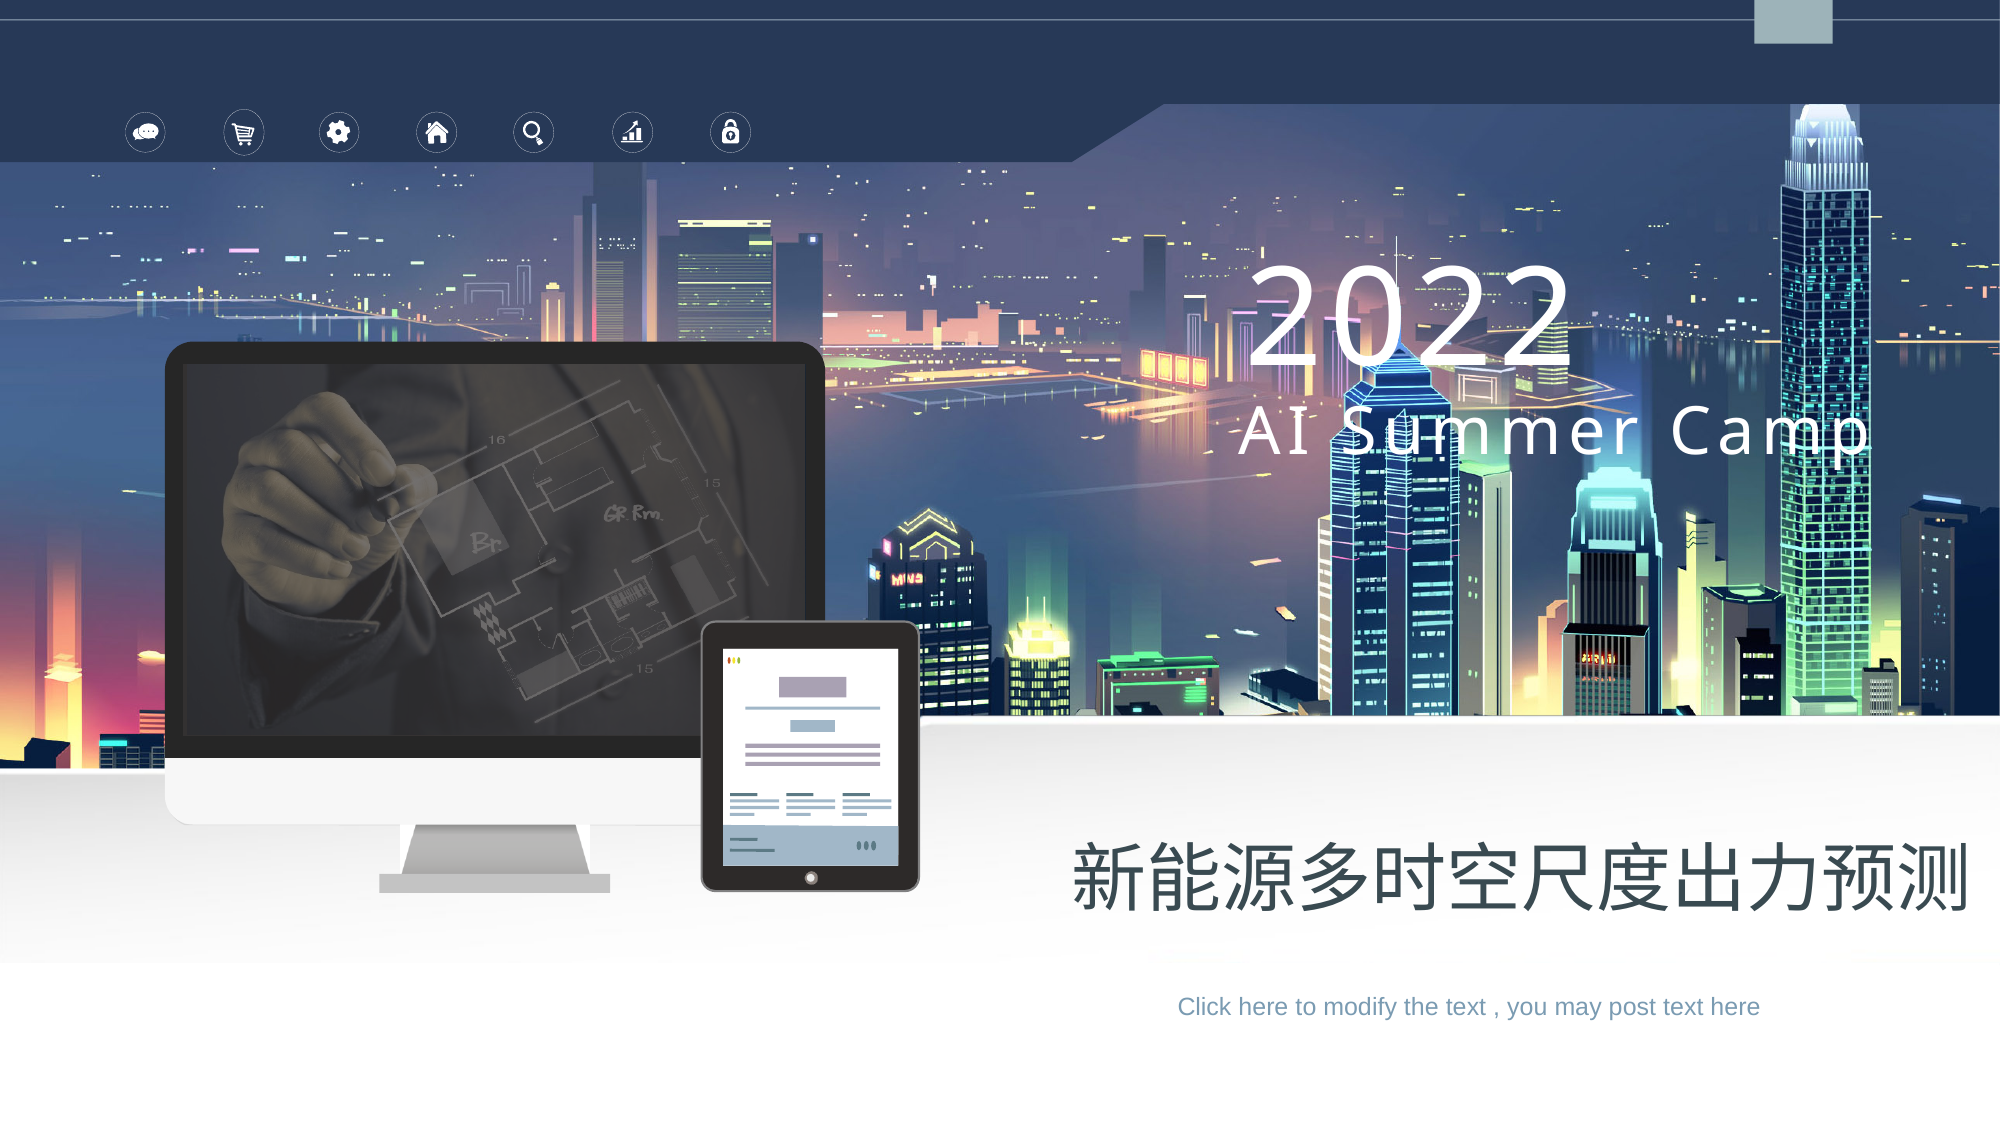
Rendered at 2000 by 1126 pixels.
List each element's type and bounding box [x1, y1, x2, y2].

text_box [164, 341, 825, 893]
text_box [0, 0, 2000, 163]
picture [0, 163, 2000, 1126]
text_box [700, 620, 920, 893]
text_box [1224, 220, 1987, 477]
